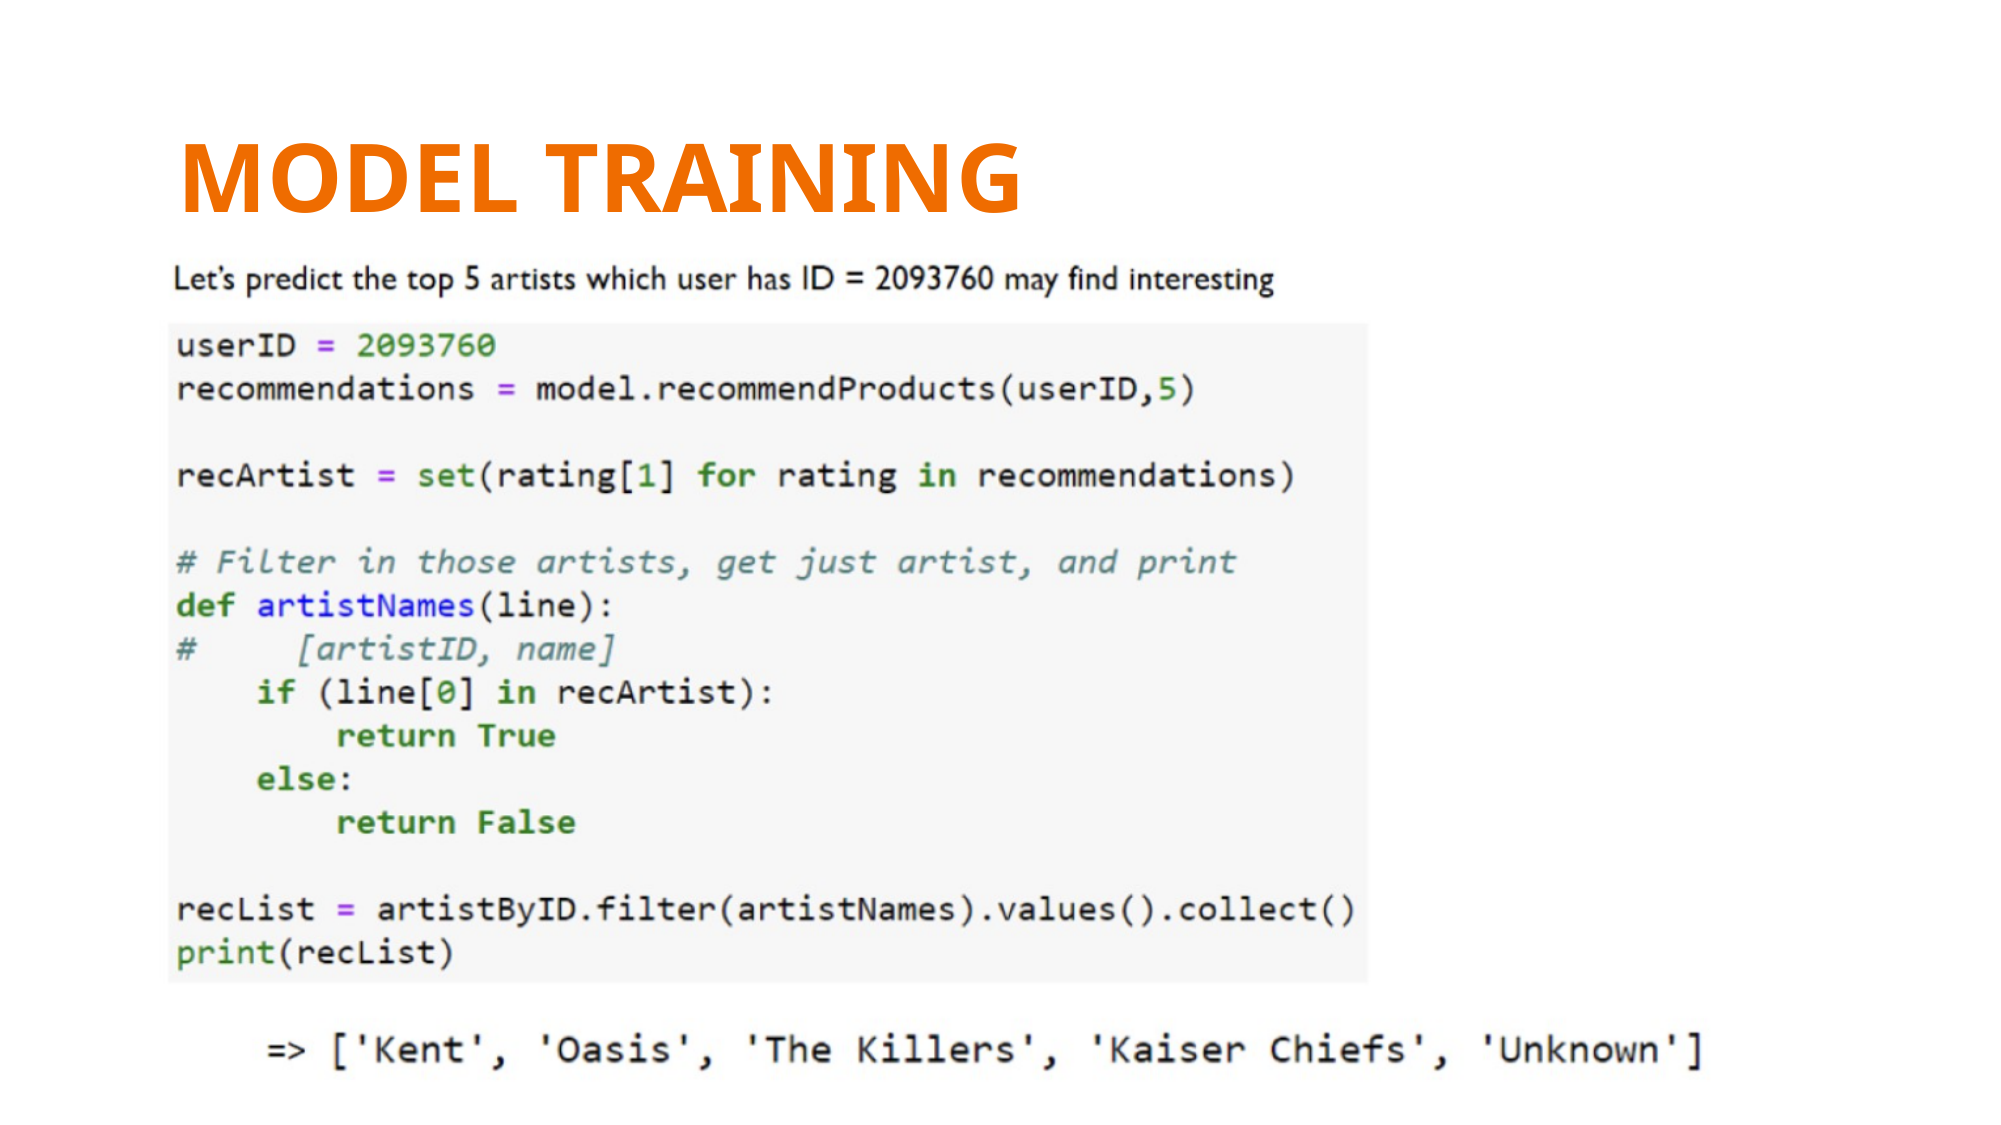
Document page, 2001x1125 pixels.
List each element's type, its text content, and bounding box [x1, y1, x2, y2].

title MODEL TRAINING [157, 97, 1932, 252]
picture [157, 251, 1717, 1098]
